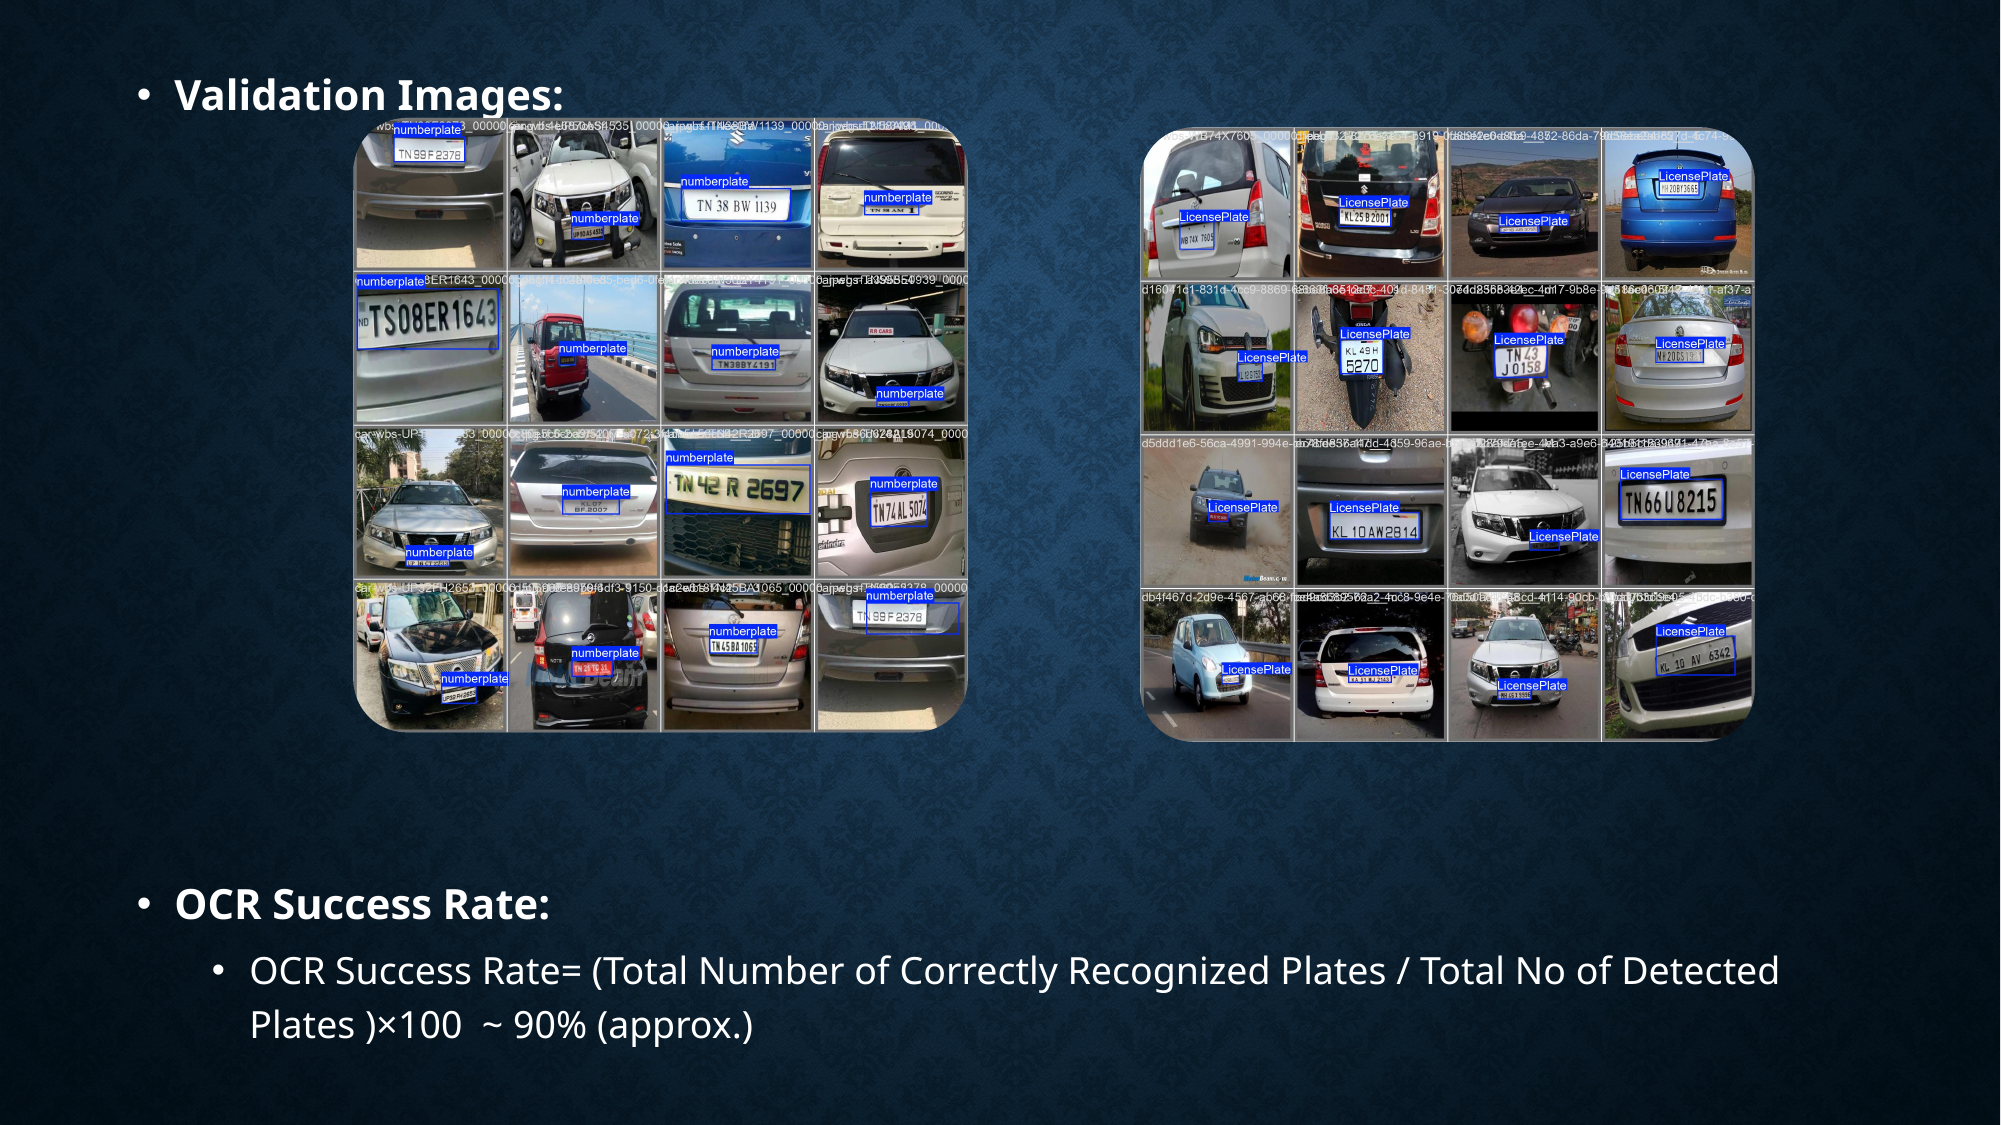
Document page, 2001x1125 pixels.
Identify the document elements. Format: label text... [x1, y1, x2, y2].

picture [352, 117, 969, 733]
picture [1139, 126, 1756, 743]
list Validation Images: OCR Success Rate: OCR Success Rate= (Total Number of Correctly Recognized Plates / Total No of Detected Plates )​×100 ~ 90% (approx.) [121, 51, 1879, 1055]
